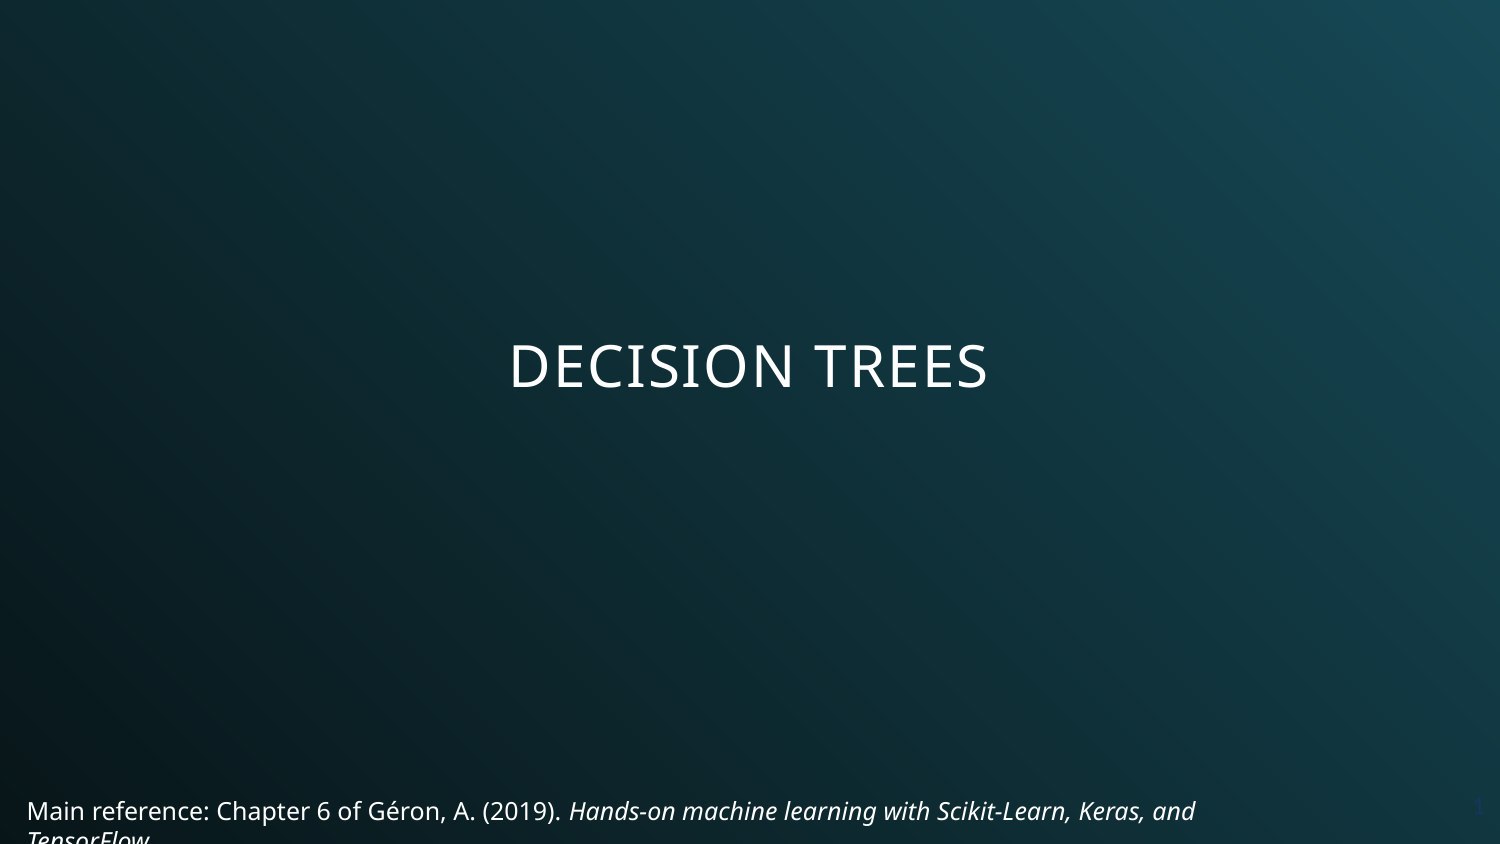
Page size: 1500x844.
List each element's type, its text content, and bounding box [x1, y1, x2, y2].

slide_number 1 [1149, 782, 1500, 828]
list DECISION TREES [177, 291, 1323, 506]
text_box Main reference: Chapter 6 of Géron, A. (2019). Hands-on machine learning with Scikit-Learn, Keras, and TensorFlow. [11, 787, 1335, 844]
